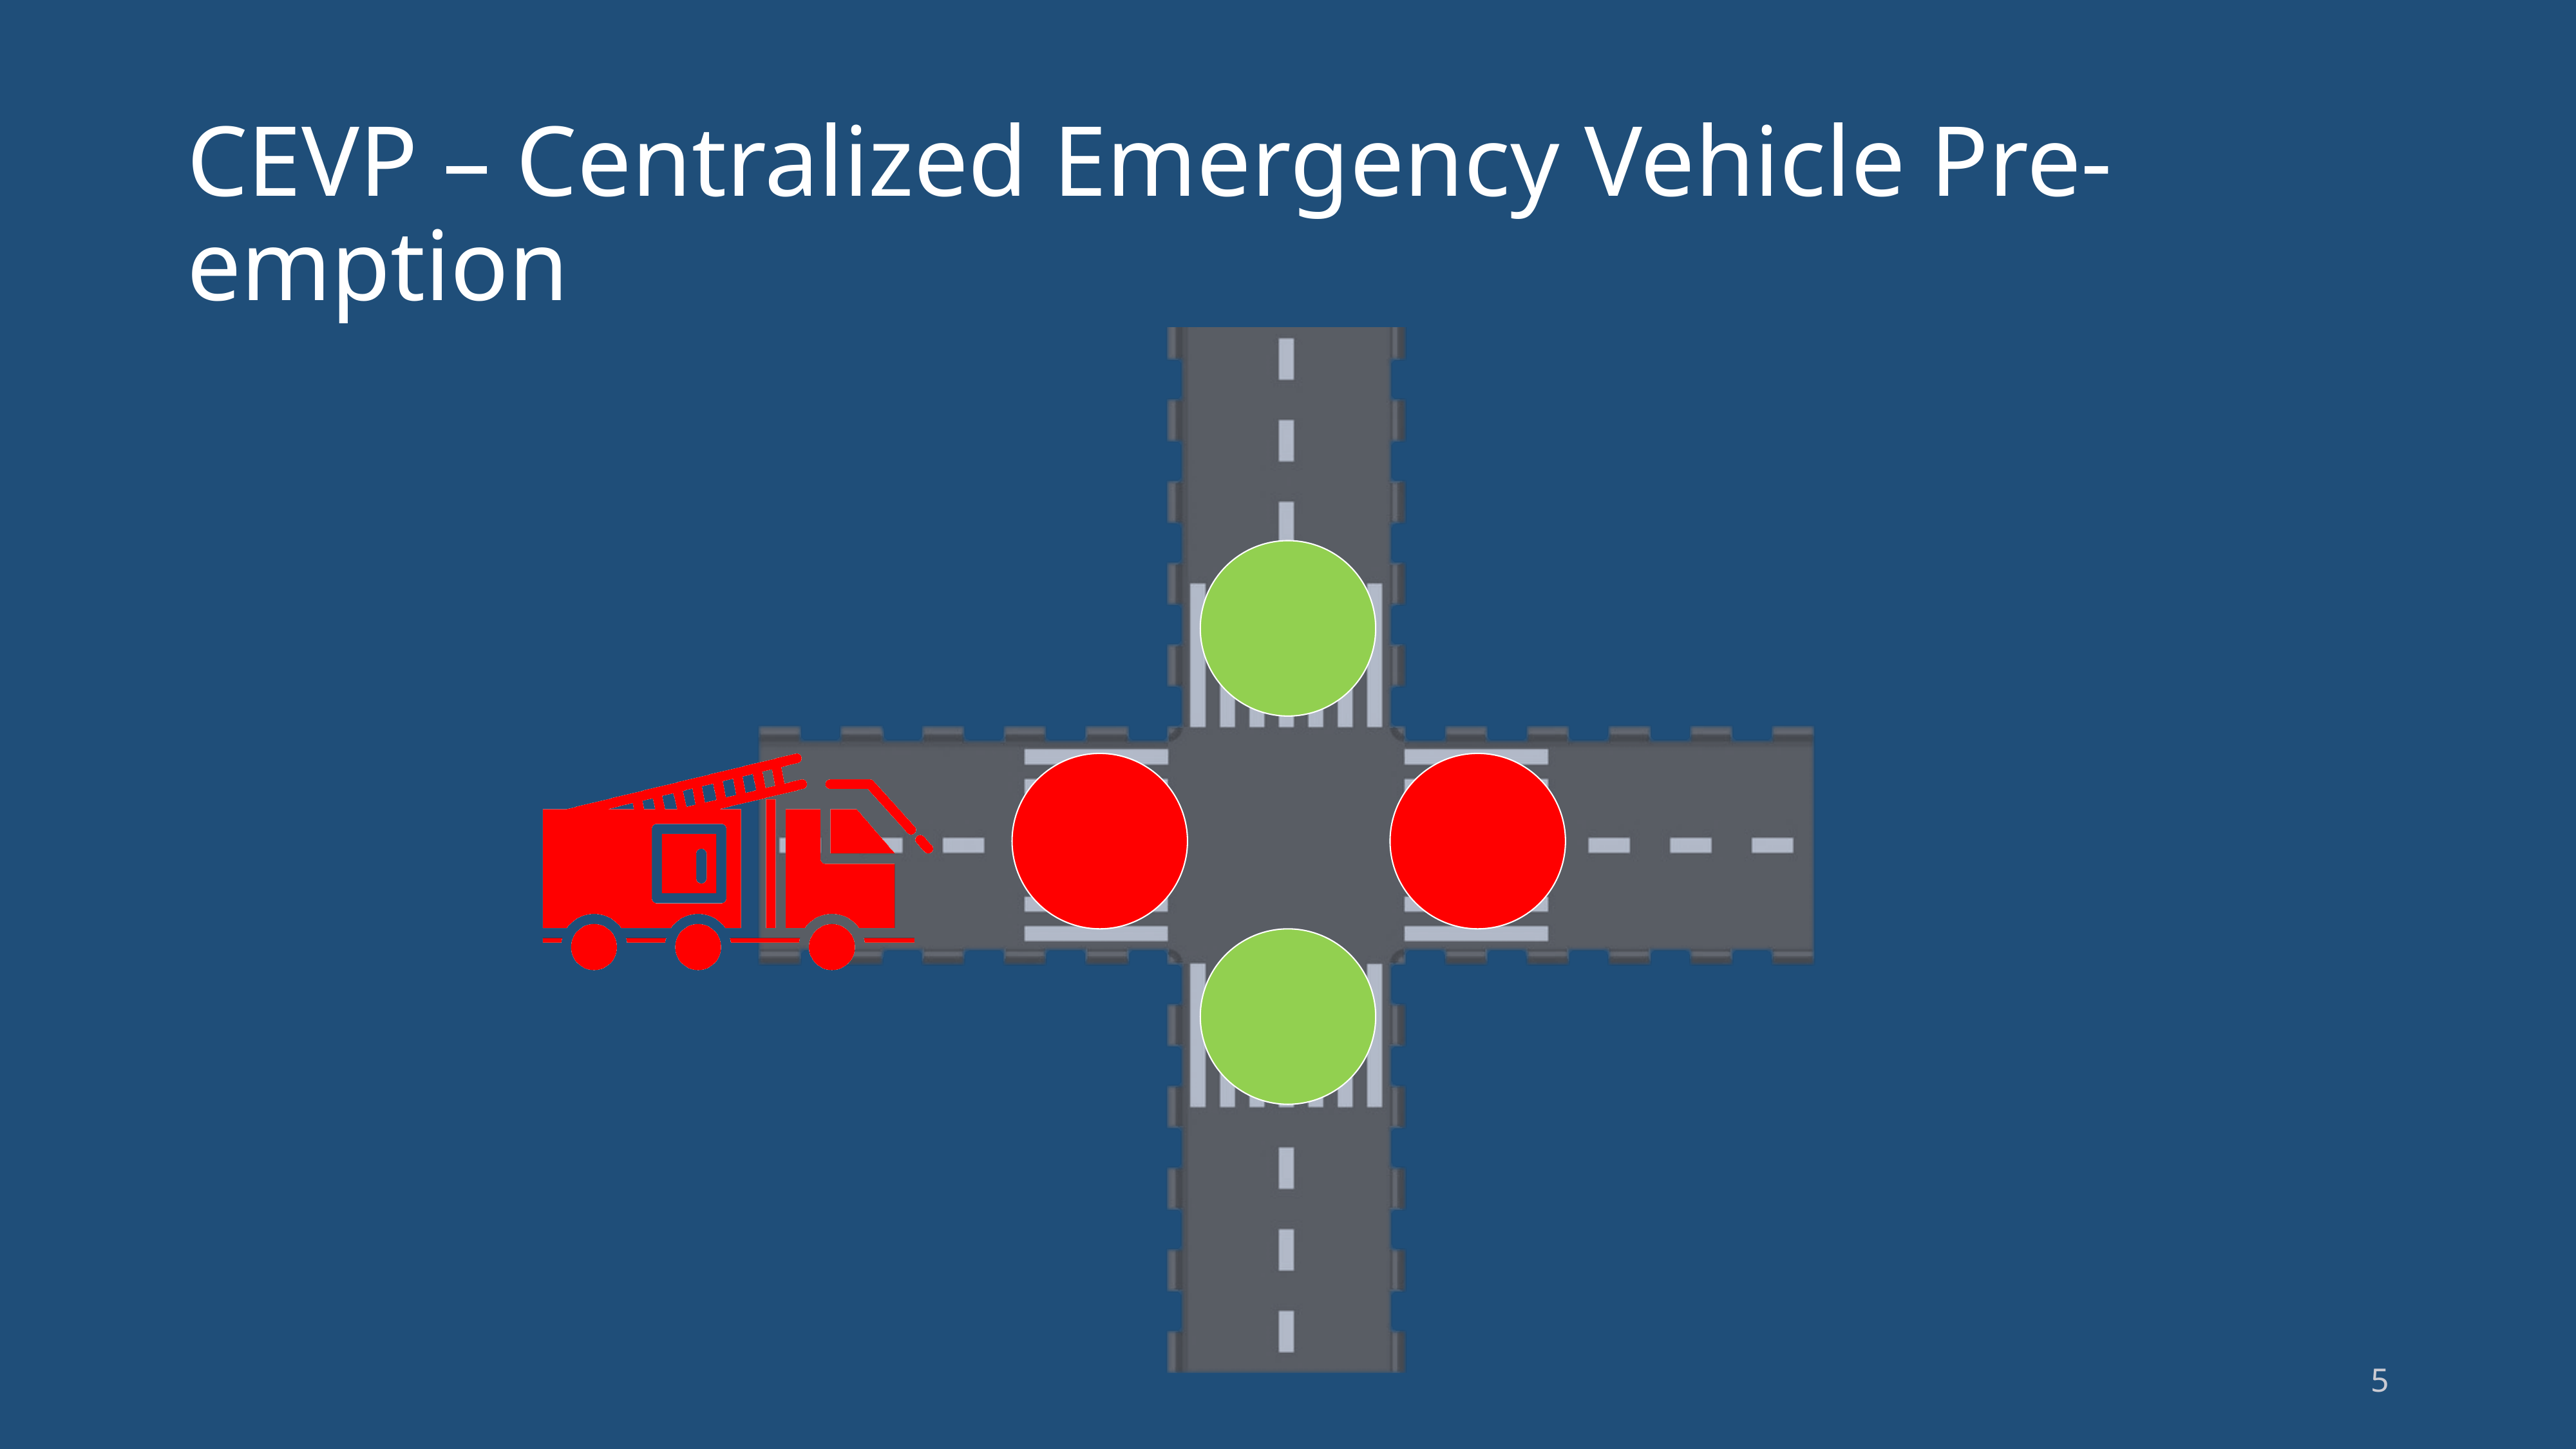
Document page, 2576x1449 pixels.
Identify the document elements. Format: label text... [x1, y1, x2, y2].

title CEVP – Centralized Emergency Vehicle Pre-emption [177, 77, 2399, 357]
slide_number 5 [1819, 1343, 2399, 1421]
picture [537, 327, 1819, 1373]
